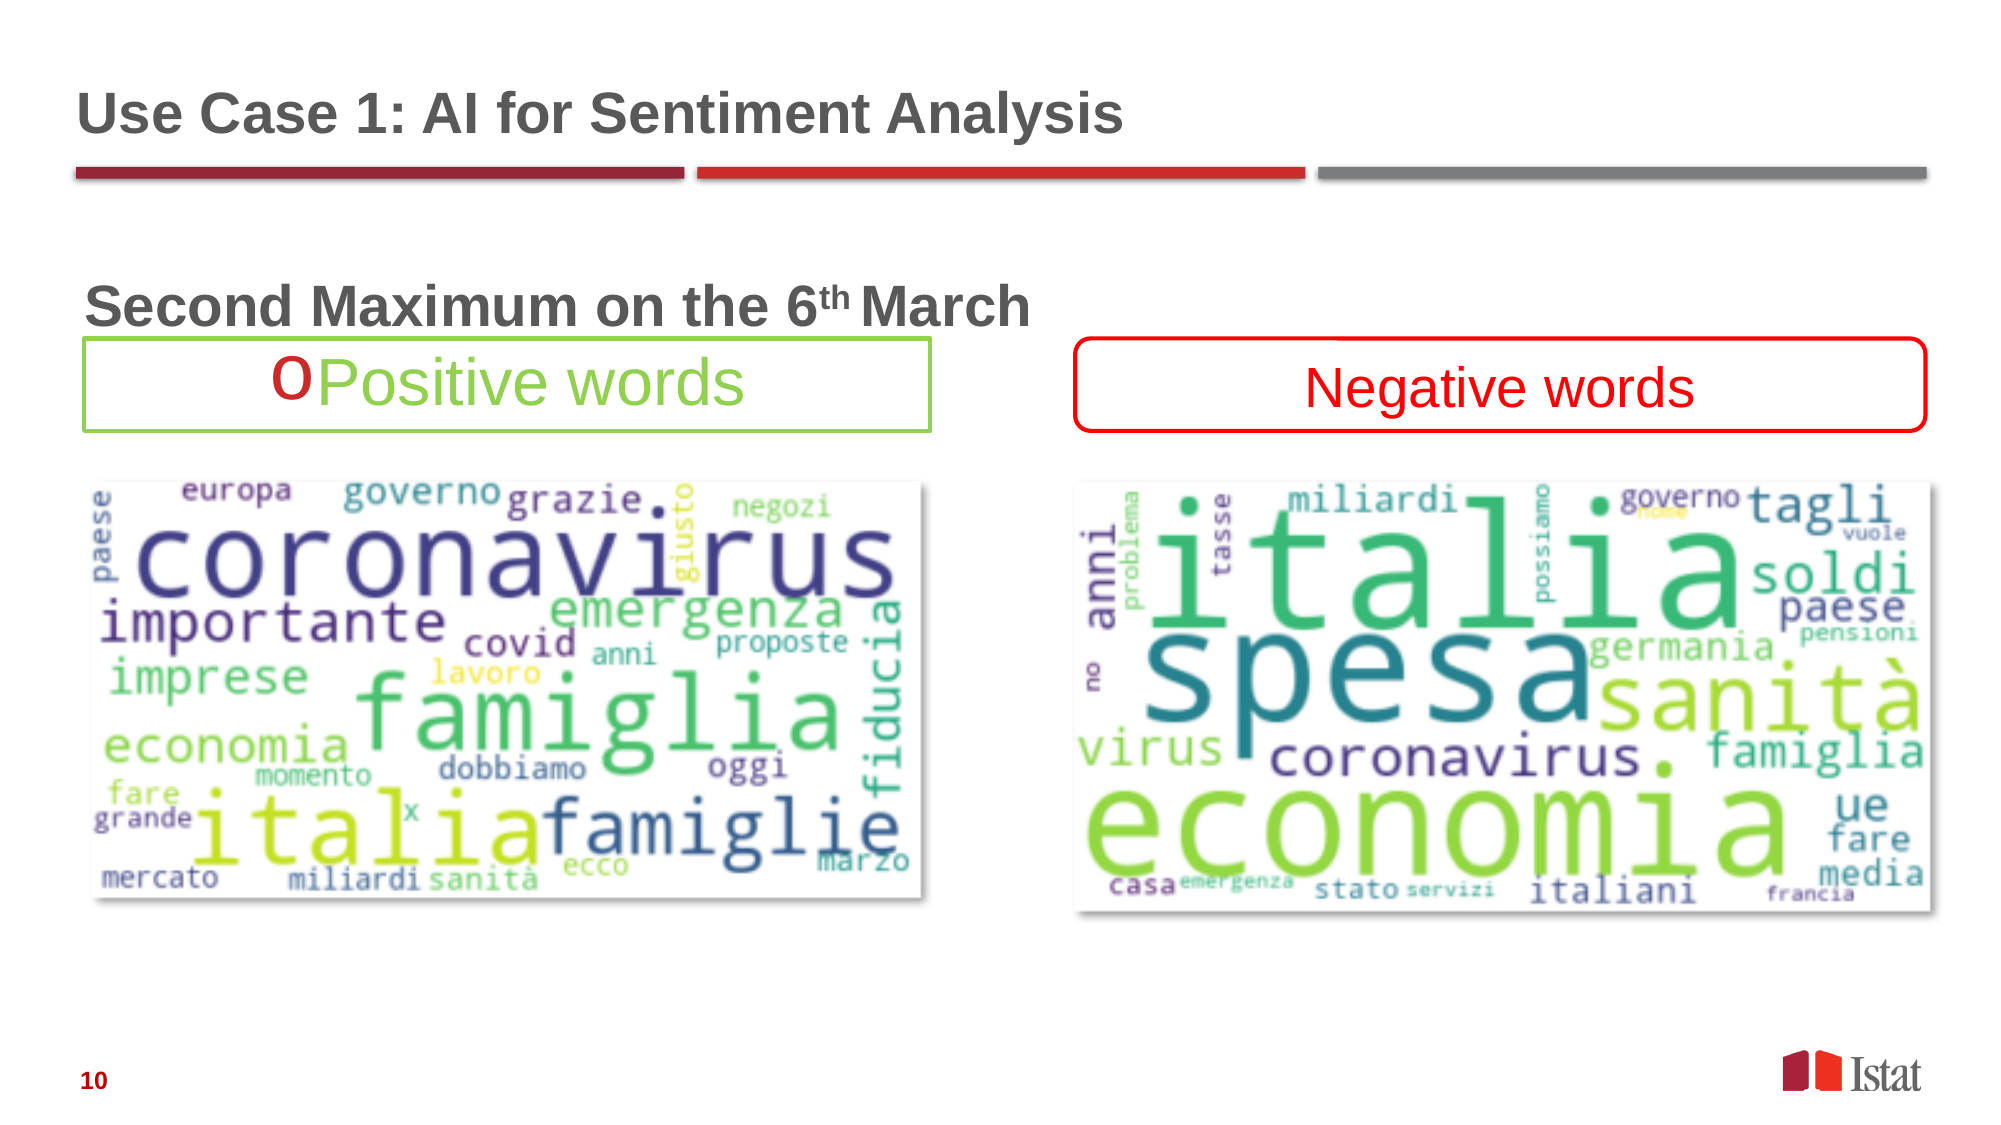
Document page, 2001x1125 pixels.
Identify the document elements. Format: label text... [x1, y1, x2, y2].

text_box Negative words [1075, 338, 1926, 431]
slide_number 10 [53, 1049, 136, 1110]
list Positive words [84, 338, 931, 431]
text_box Second Maximum on the 6th March [84, 275, 1810, 339]
picture [74, 467, 940, 917]
picture [1057, 467, 1949, 931]
title Use Case 1: AI for Sentiment Analysis [76, 0, 1926, 146]
